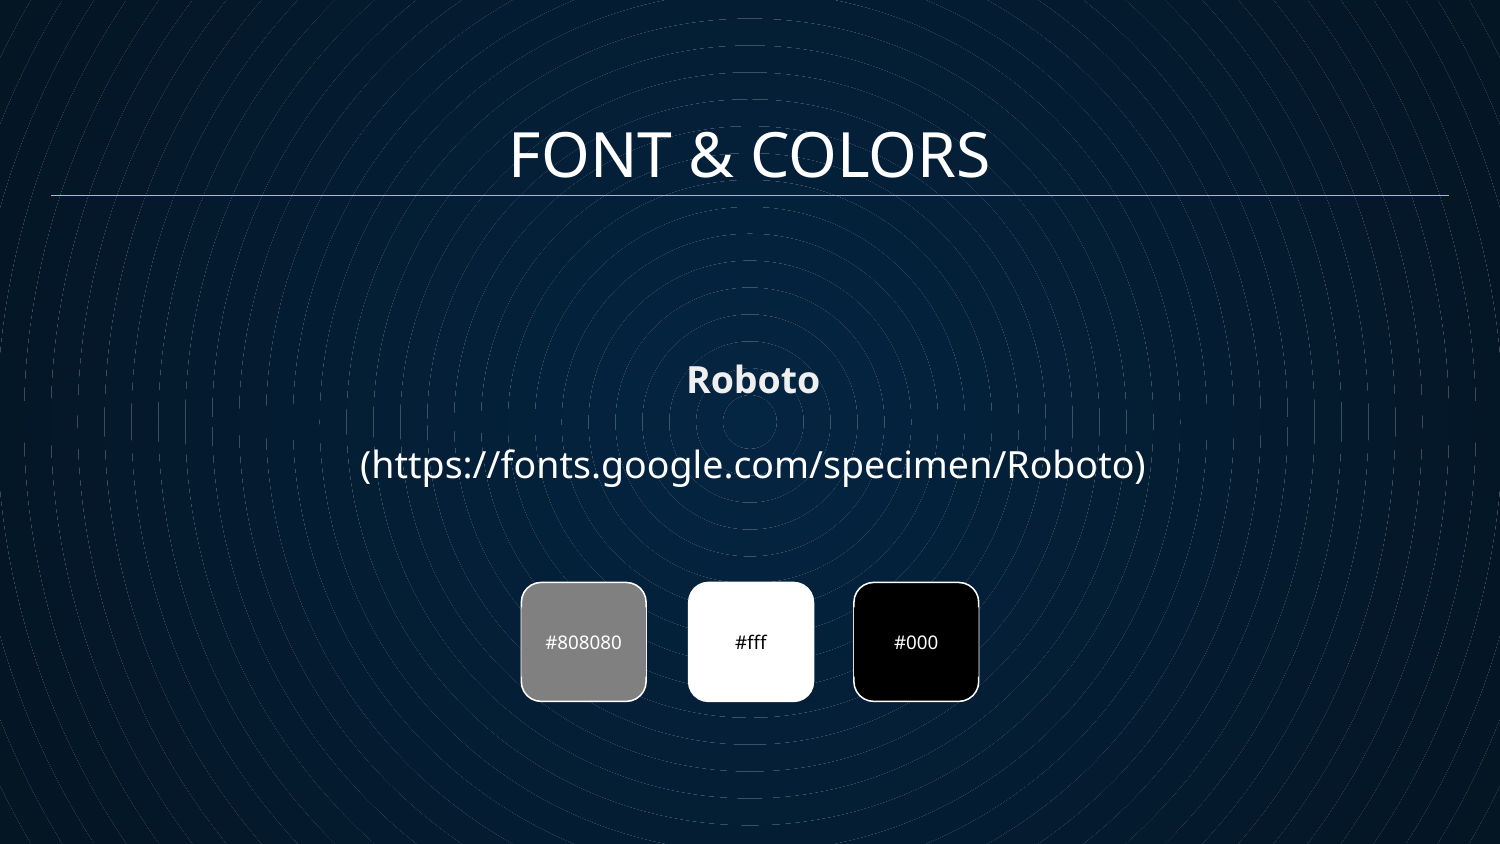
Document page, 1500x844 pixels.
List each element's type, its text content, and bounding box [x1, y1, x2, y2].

title FONT & COLORS [51, 202, 1449, 206]
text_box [853, 582, 979, 702]
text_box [688, 582, 814, 702]
list Roboto (https://fonts.google.com/specimen/Roboto) [175, 314, 1332, 521]
title FONT & COLORS [51, 105, 1449, 195]
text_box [521, 582, 647, 702]
